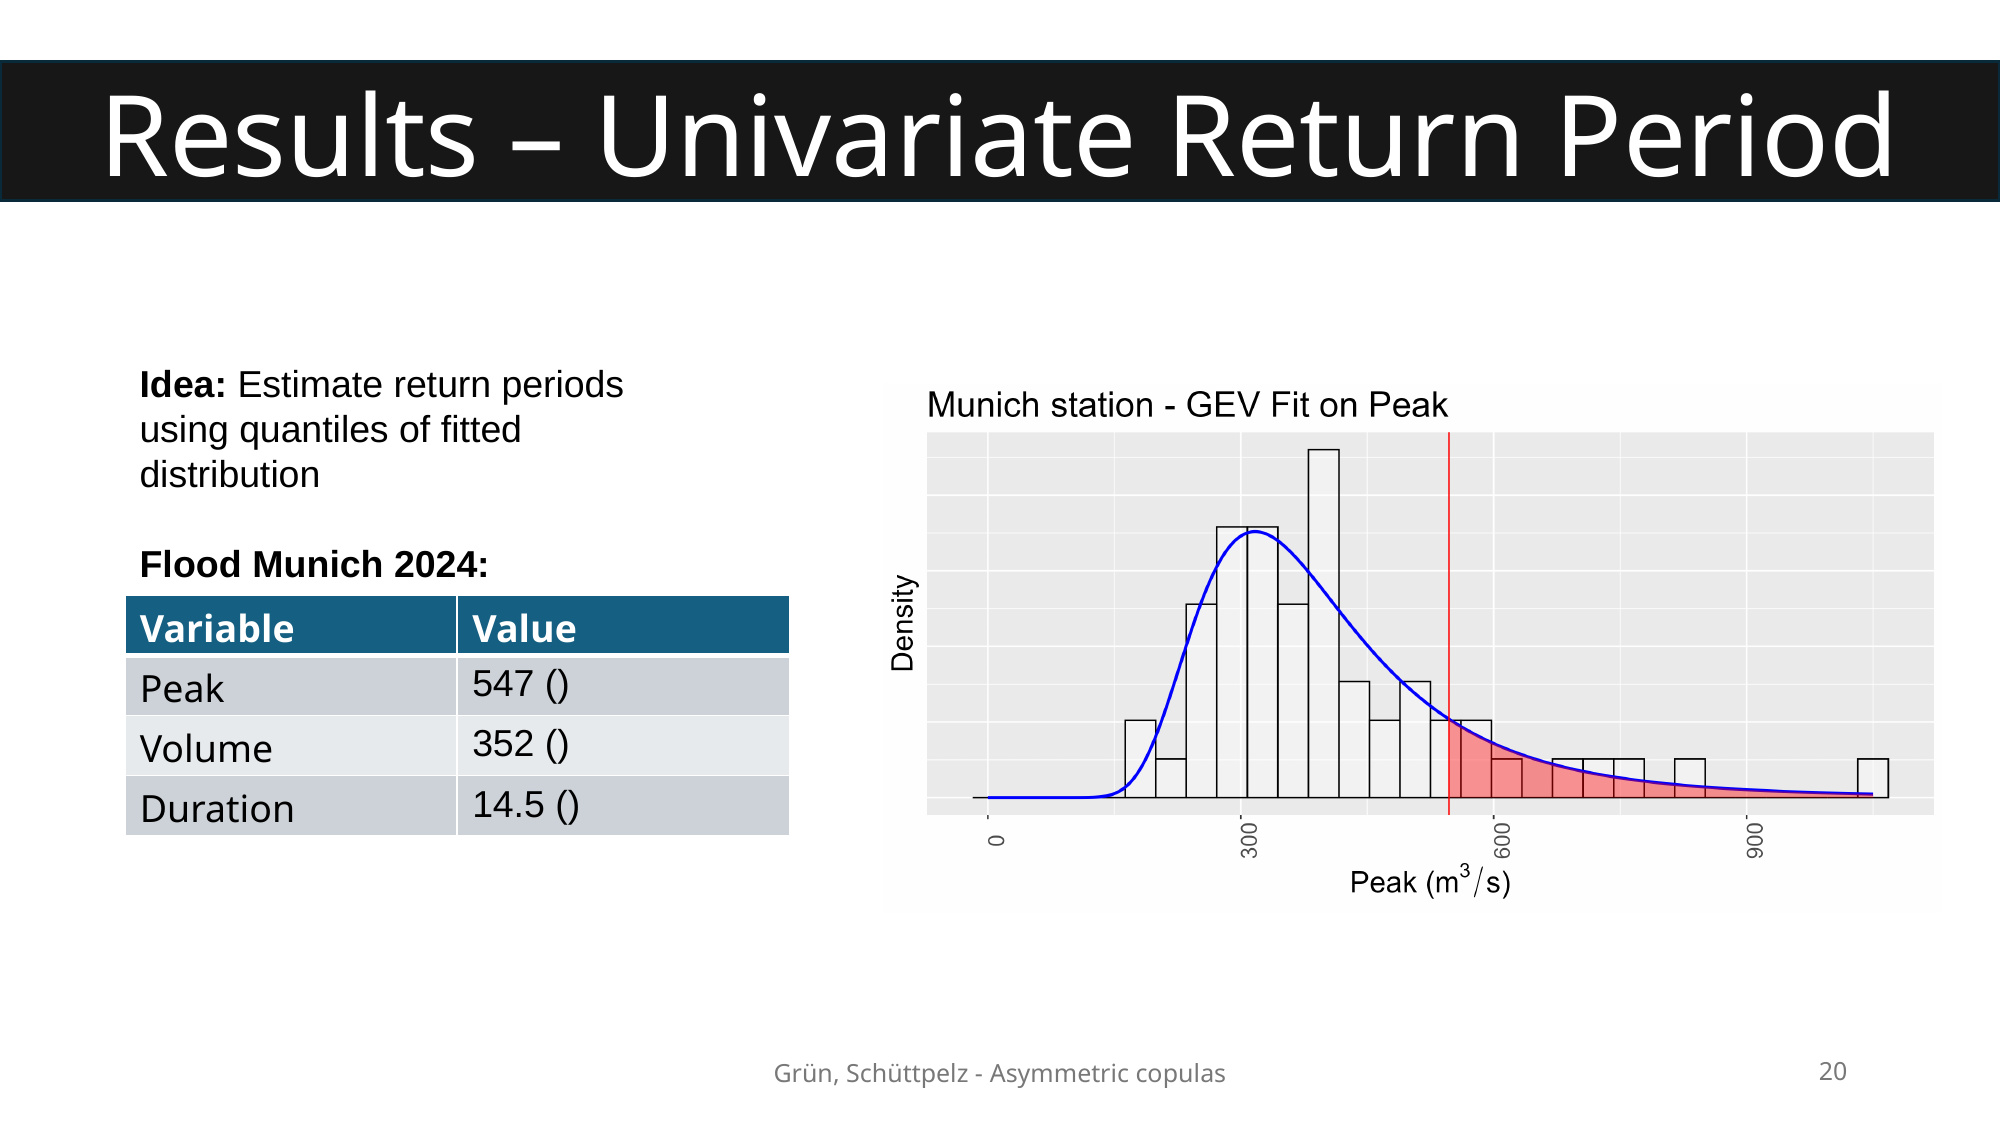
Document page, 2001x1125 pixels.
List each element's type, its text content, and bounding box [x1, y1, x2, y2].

text_box Idea: Estimate return periods using quantiles of fitted distribution Flood Munich 2024: [124, 352, 663, 593]
picture [882, 382, 1943, 914]
footer Grün, Schüttpelz - Asymmetric copulas [662, 1042, 1338, 1103]
slide_number 20 [1412, 1042, 1863, 1103]
text_box Results – Univariate Return Period [0, 60, 2000, 202]
